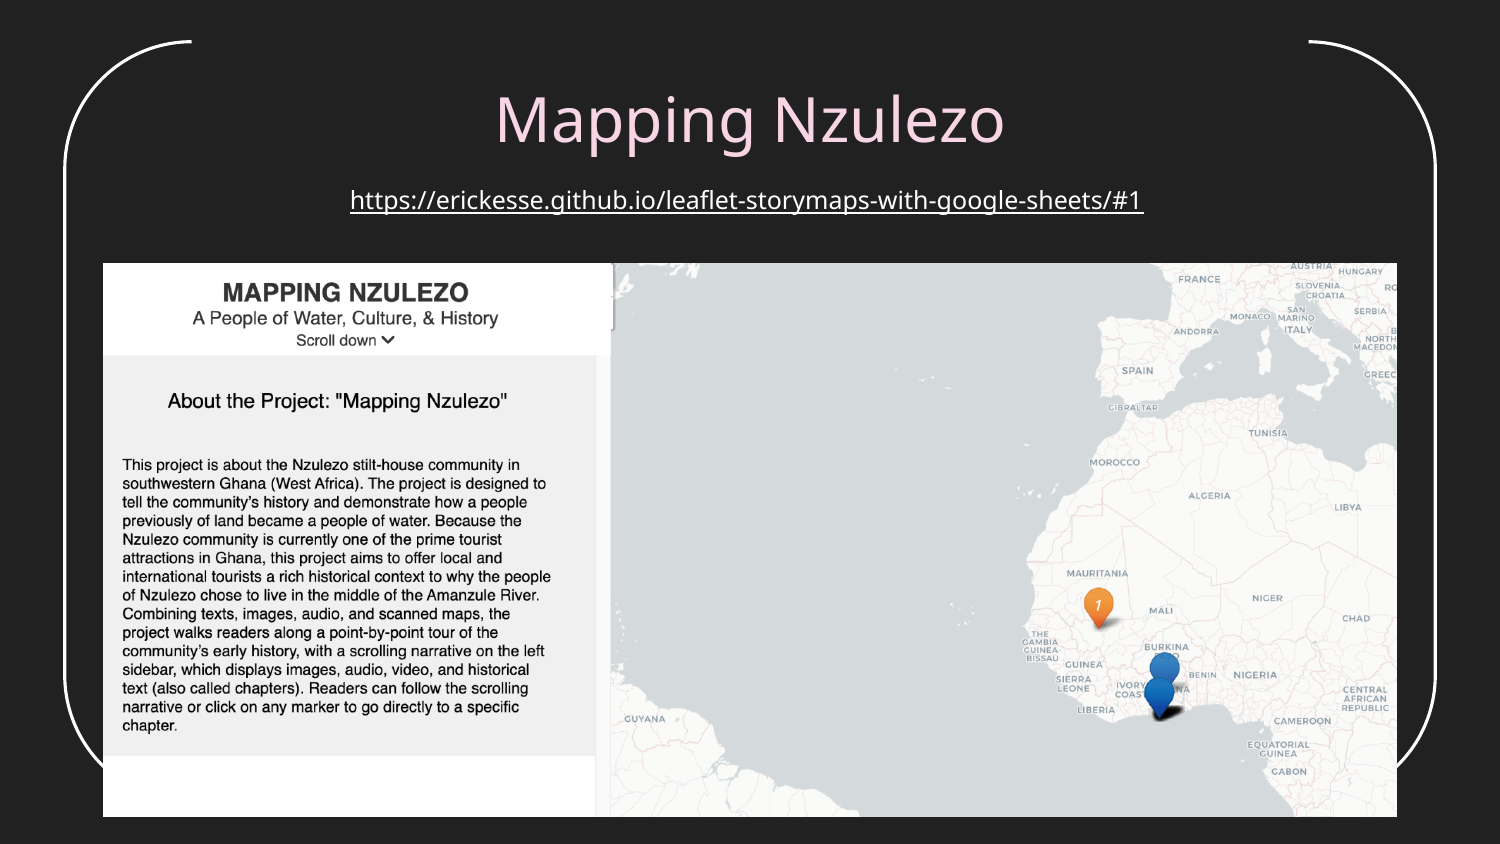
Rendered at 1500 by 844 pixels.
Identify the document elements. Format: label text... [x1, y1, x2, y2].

picture [102, 263, 1398, 818]
subtitle https://erickesse.github.io/leaflet-storymaps-with-google-sheets/#1 [273, 169, 1227, 241]
title Mapping Nzulezo [118, 64, 1385, 159]
